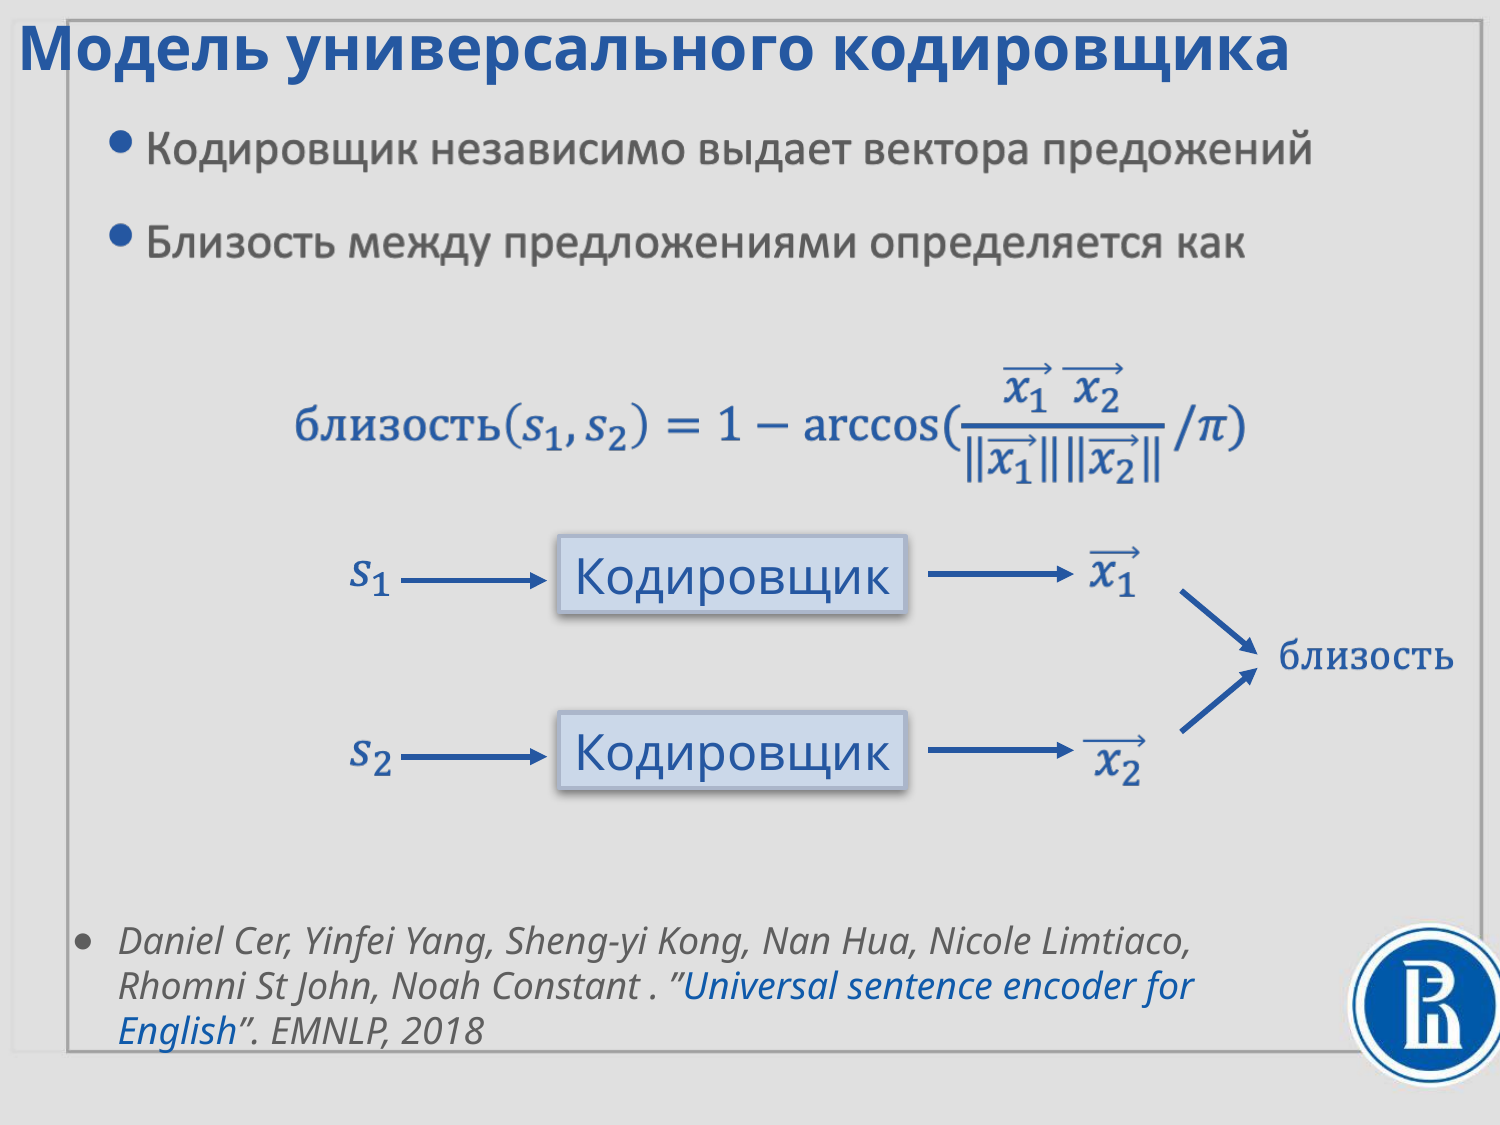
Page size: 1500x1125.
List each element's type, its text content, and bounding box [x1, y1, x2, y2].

text_box Модель универсального кодировщика [0, 0, 1497, 91]
text_box [1068, 529, 1158, 606]
text_box [100, 118, 1443, 581]
text_box [1257, 620, 1475, 687]
text_box [727, 524, 773, 531]
text_box [327, 528, 413, 605]
text_box Кодировщик [559, 712, 906, 789]
text_box [327, 708, 414, 785]
text_box [1061, 717, 1164, 794]
picture [0, 0, 1500, 1125]
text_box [1180, 667, 1258, 733]
text_box Кодировщик [559, 536, 906, 612]
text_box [1180, 590, 1258, 655]
text_box Daniel Cer, Yinfei Yang, Sheng-yi Kong, Nan Hua, Nicole Limtiaco, Rhomni St John, Noah Constant . ”Universal sentence encoder for English”. EMNLP, 2018 [67, 912, 1335, 1056]
